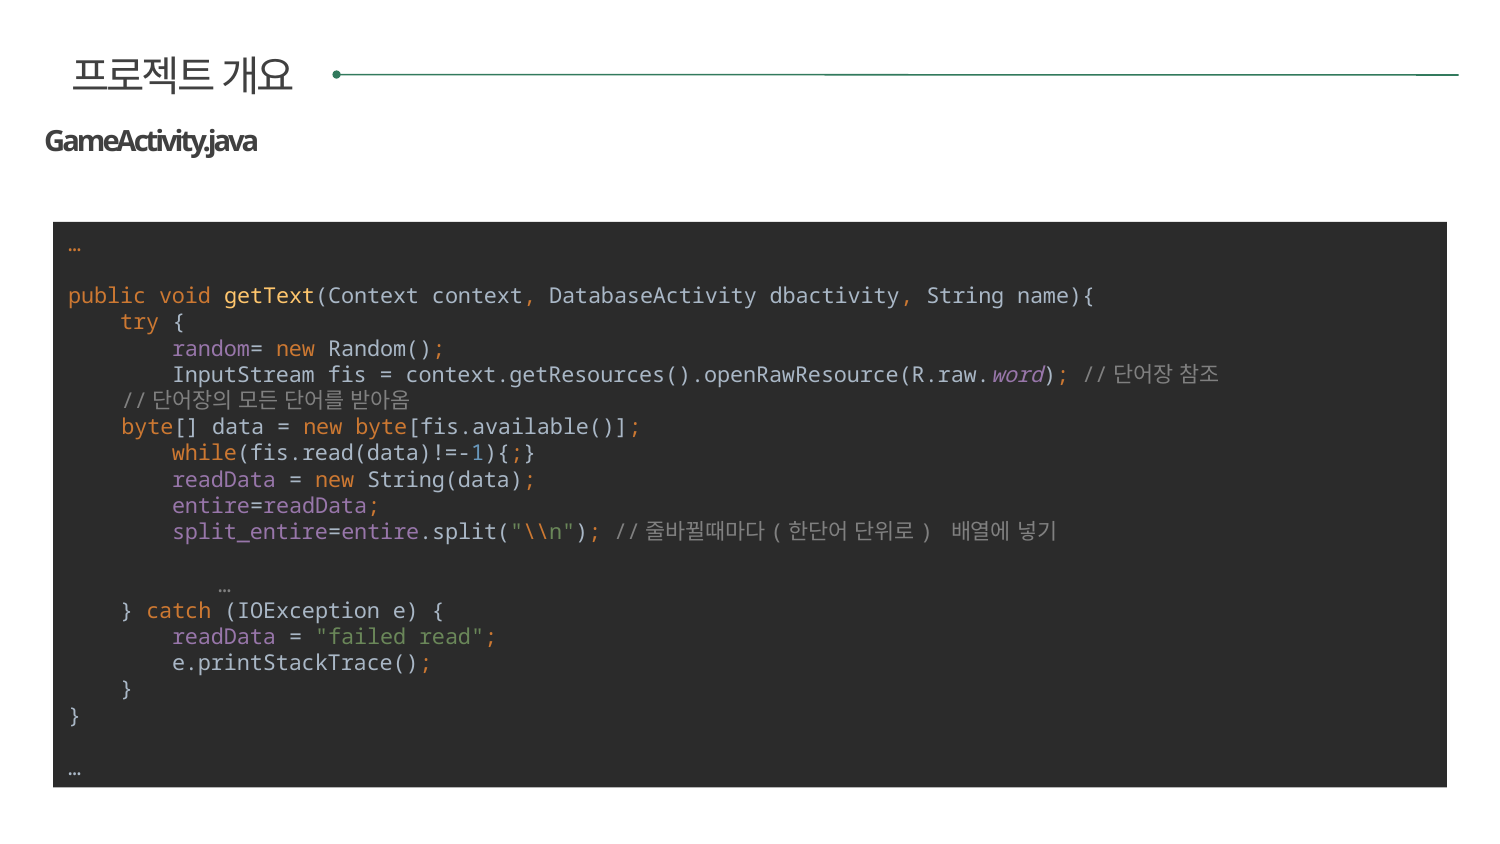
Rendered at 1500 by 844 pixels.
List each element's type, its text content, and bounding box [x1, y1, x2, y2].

text_box 프로젝트 개요 [29, 42, 337, 107]
text_box GameActivity.java [29, 115, 408, 166]
list … public void getText(Context context, DatabaseActivity dbactivity, String name){ try { random= new Random(); InputStream fis = context.getResources().openRawResource(R.raw.word); //단어장 참조 //단어장의 모든 단어를 받아옴 byte[] data = new byte[fis.available()]; while(fis.read(data)!=-1){;} readData = new String(data); entire=readData; split_entire=entire.split("\\n"); //줄바뀔때마다(한단어 단위로) 배열에 넣기 … } catch (IOException e) { readData = "failed read"; e.printStackTrace(); } } … [53, 221, 1447, 788]
